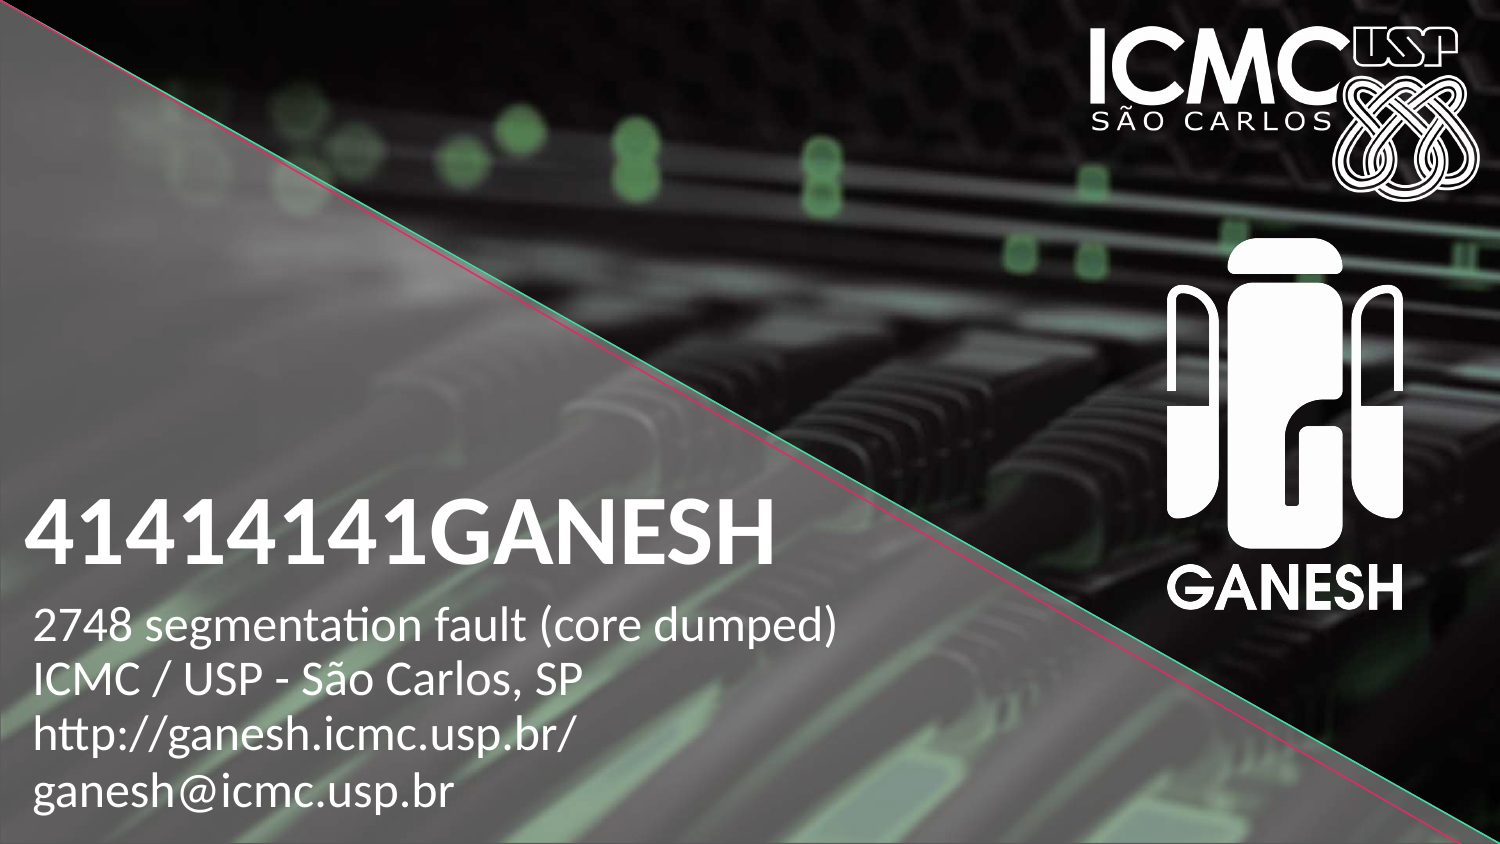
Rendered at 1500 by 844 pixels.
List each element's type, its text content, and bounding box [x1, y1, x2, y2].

subtitle ICMC / USP - São Carlos, SP [17, 621, 1242, 676]
subtitle http://ganesh.icmc.usp.br/ [17, 676, 1242, 733]
subtitle 2748 segmentation fault (core dumped) [17, 567, 1242, 621]
picture [4, 0, 1500, 842]
subtitle ganesh@icmc.usp.br [17, 733, 1242, 830]
title 41414141GANESH [9, 450, 1102, 605]
